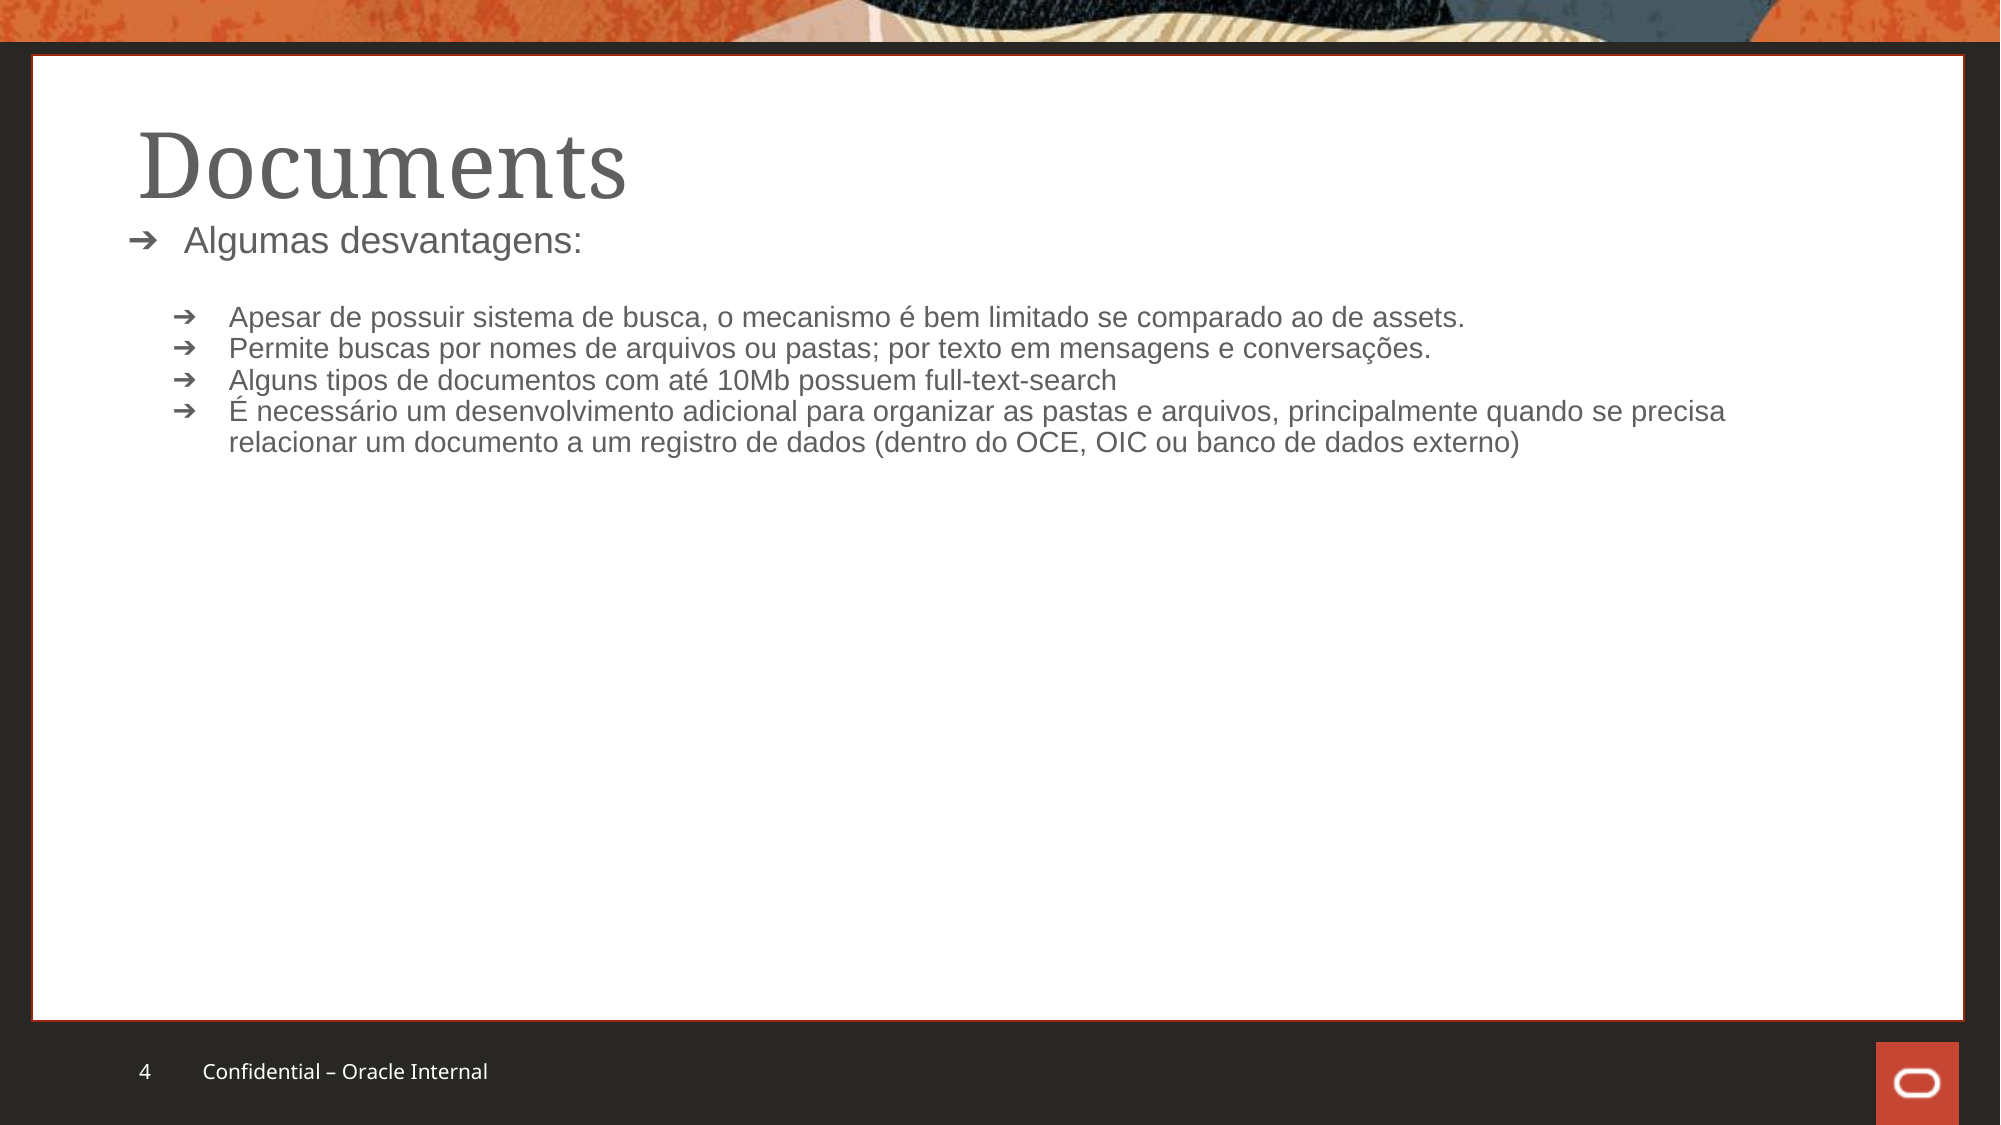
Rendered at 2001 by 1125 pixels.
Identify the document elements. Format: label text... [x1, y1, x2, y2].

text_box Algumas desvantagens: Apesar de possuir sistema de busca, o mecanismo é bem limitado se comparado ao de assets. Permite buscas por nomes de arquivos ou pastas; por texto em mensagens e conversações. Alguns tipos de documentos com até 10Mb possuem full-text-search É necessário um desenvolvimento adicional para organizar as pastas e arquivos, principalmente quando se precisa relacionar um documento a um registro de dados (dentro do OCE, OIC ou banco de dados externo) [75, 206, 1759, 938]
picture [0, 0, 2000, 42]
footer Confidential – Oracle Internal [188, 1042, 863, 1103]
text_box [31, 54, 1965, 1022]
picture [1876, 1042, 1959, 1125]
title Documents [137, 59, 1863, 278]
slide_number 4 [124, 1042, 188, 1103]
